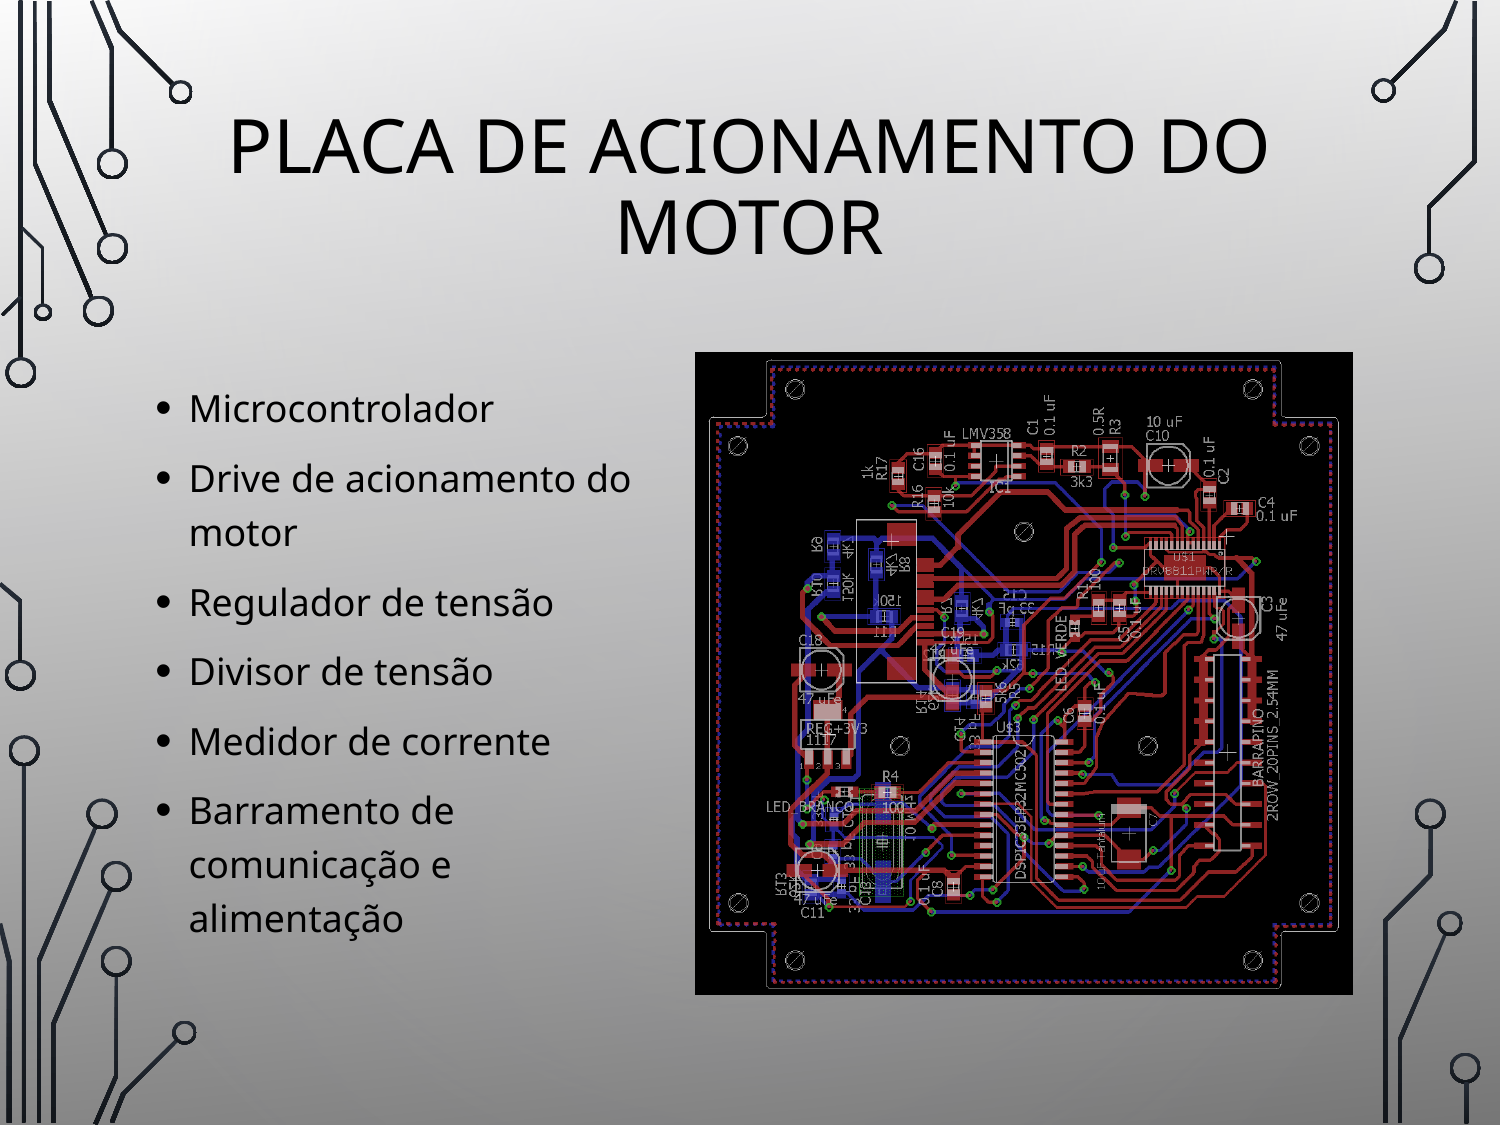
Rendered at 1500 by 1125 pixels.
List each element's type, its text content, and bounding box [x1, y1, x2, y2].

list Microcontrolador Drive de acionamento do motor Regulador de tensão Divisor de tensão Medidor de corrente Barramento de comunicação e alimentação [140, 369, 667, 950]
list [695, 352, 1353, 995]
title Placa de acionamento do motor [140, 101, 1360, 344]
